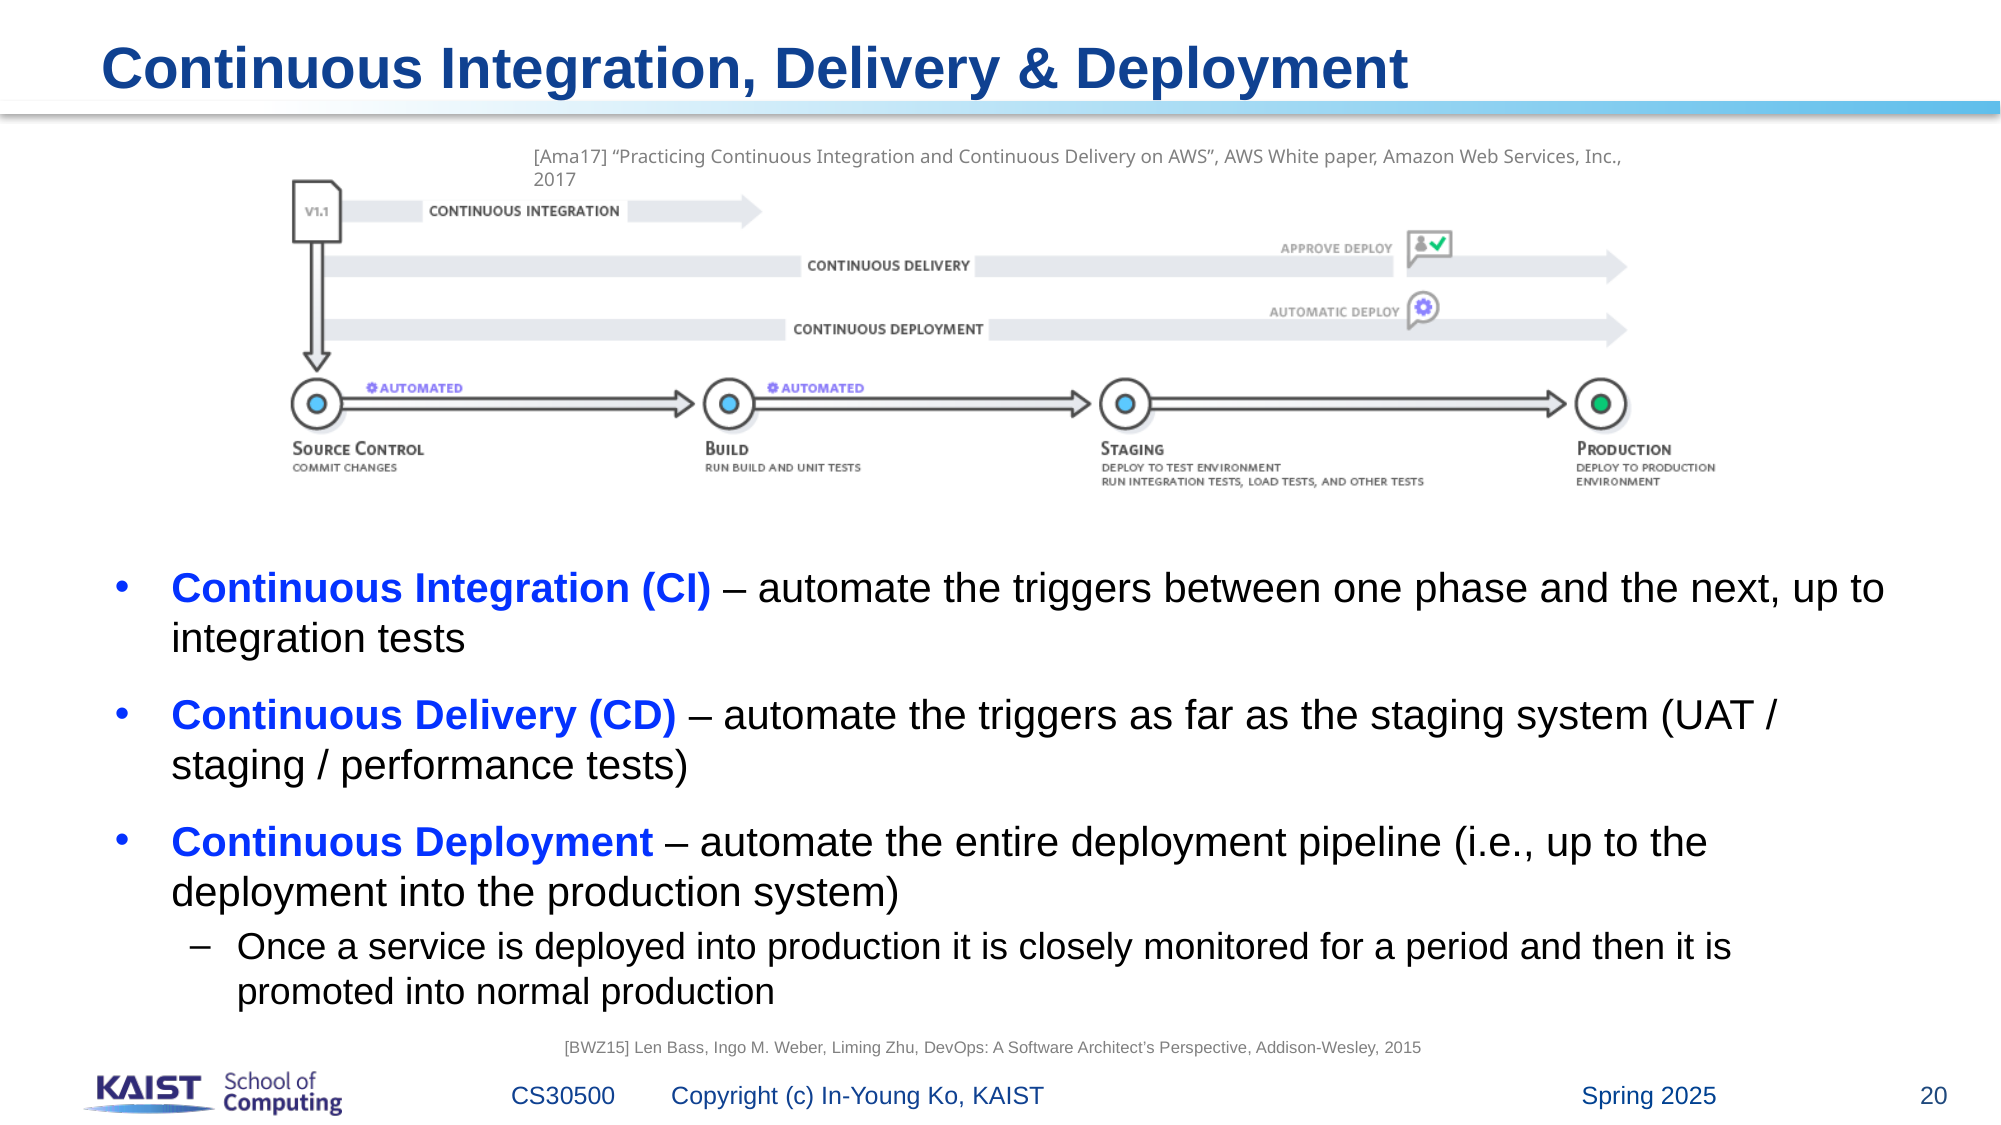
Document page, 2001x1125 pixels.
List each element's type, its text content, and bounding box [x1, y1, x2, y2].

text_box [BWZ15] Len Bass, Ingo M. Weber, Liming Zhu, DevOps: A Software Architect’s Perspective, Addison-Wesley, 2015 [549, 1029, 1450, 1065]
list Continuous Integration (CI) – automate the triggers between one phase and the next, up to integration tests Continuous Delivery (CD) – automate the triggers as far as the staging system (UAT / staging / performance tests) Continuous Deployment – automate the entire deployment pipeline (i.e., up to the deployment into the production system) Once a service is deployed into production it is closely monitored for a period and then it is promoted into normal production [99, 553, 1914, 1038]
footer CS30500 Copyright (c) In-Young Ko, KAIST [496, 1065, 1517, 1125]
slide_number 20 [1833, 1065, 1963, 1125]
slide_number Spring 2025 [1566, 1064, 1800, 1125]
text_box [Ama17] “Practicing Continuous Integration and Continuous Delivery on AWS”, AWS White paper, Amazon Web Services, Inc., 2017 [518, 137, 1679, 171]
title Continuous Integration, Delivery & Deployment [86, 19, 1914, 112]
picture [249, 172, 1751, 493]
picture [80, 1054, 342, 1125]
